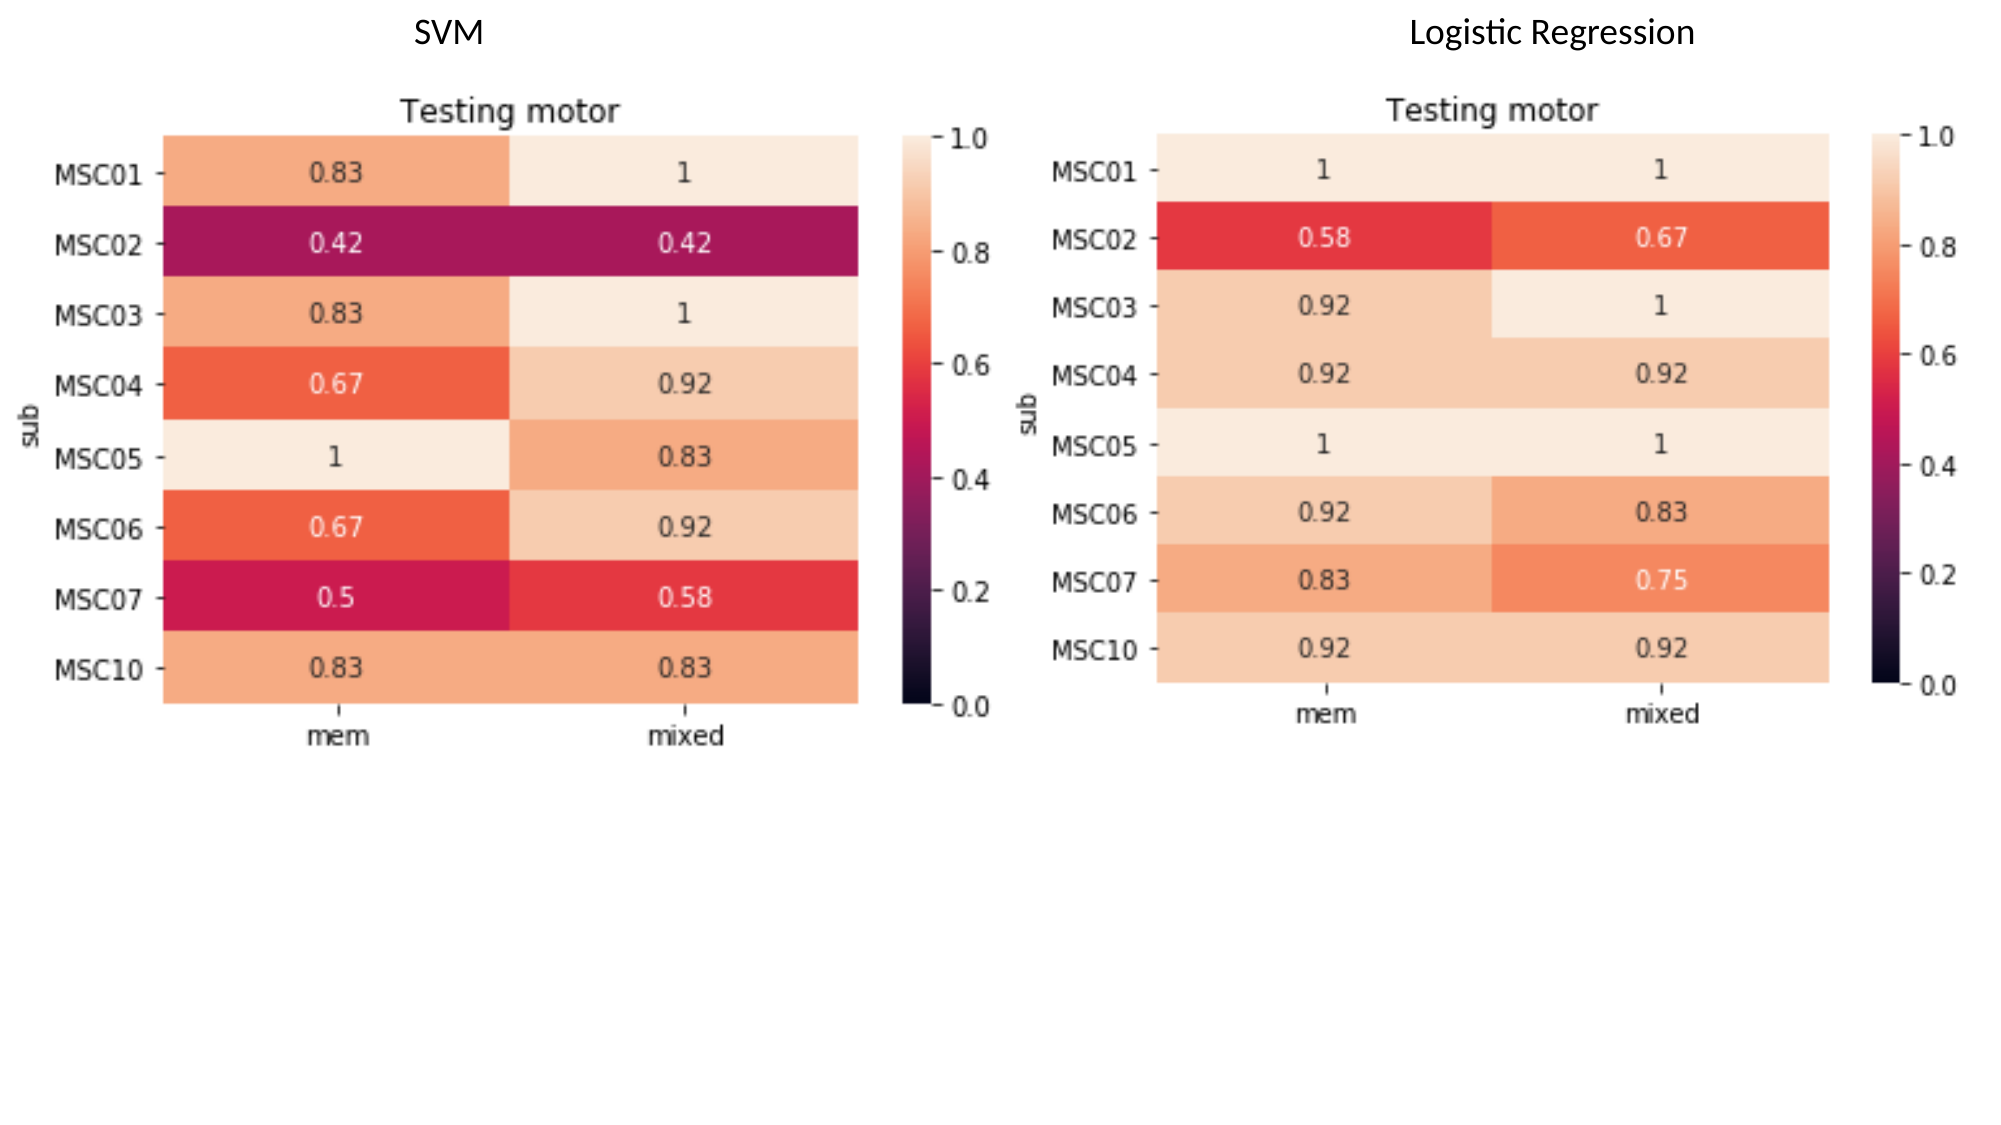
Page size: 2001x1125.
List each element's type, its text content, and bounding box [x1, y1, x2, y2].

text_box Logistic Regression [1394, 0, 1821, 60]
text_box SVM [399, 0, 605, 60]
picture [0, 79, 1976, 767]
